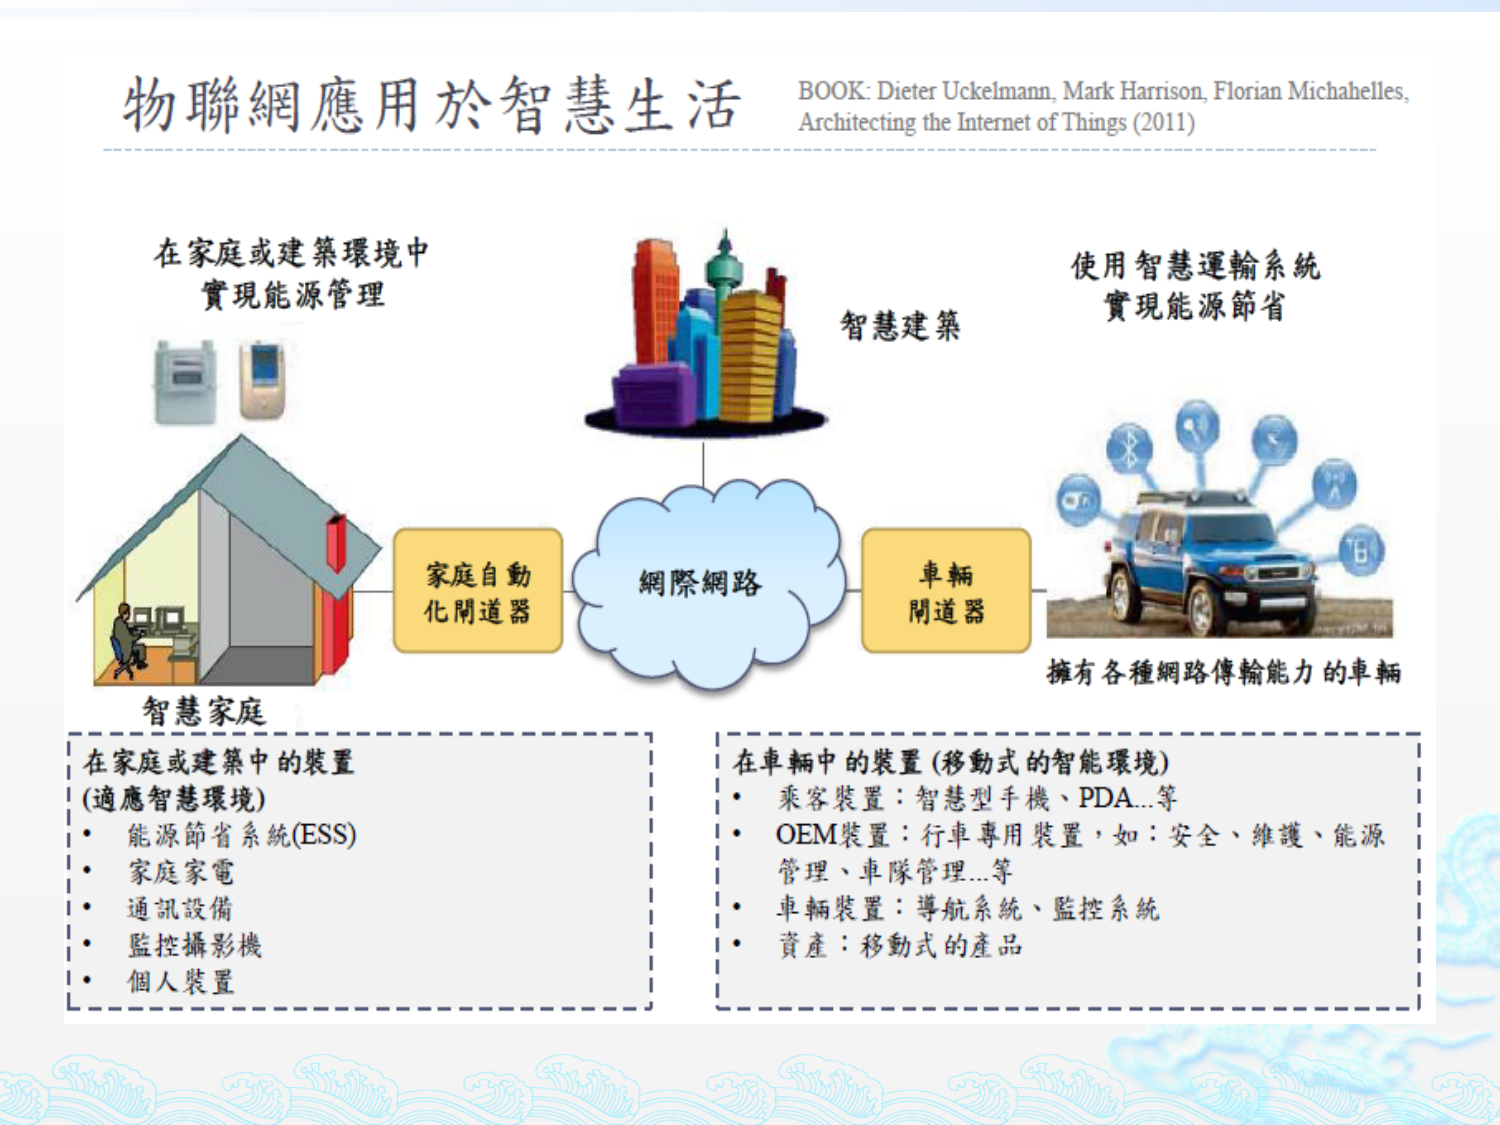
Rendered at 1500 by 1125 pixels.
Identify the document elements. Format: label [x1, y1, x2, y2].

picture [64, 53, 1436, 1024]
